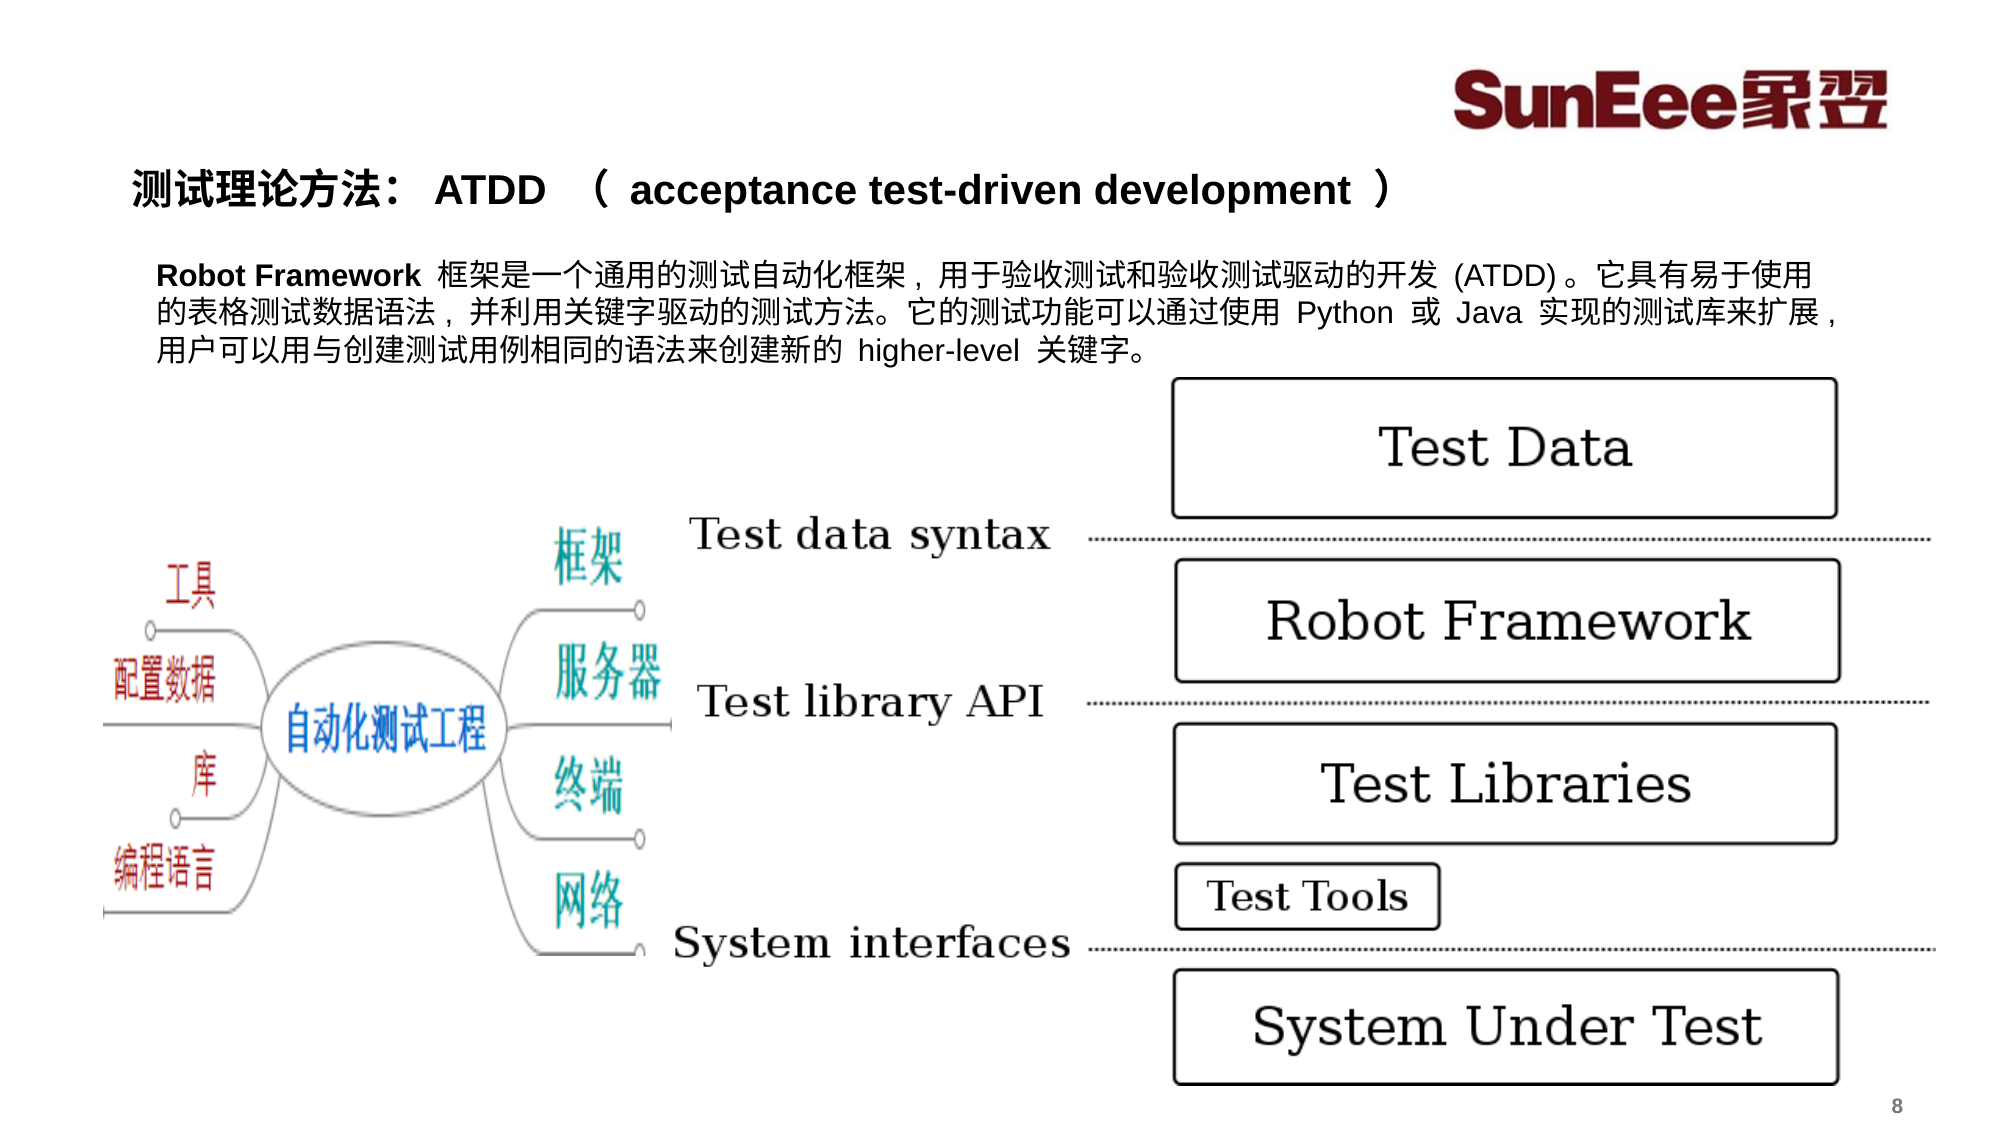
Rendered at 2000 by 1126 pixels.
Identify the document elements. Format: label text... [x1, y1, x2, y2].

picture [102, 377, 1937, 1086]
list Robot Framework 框架是一个通用的测试自动化框架, 用于验收测试和验收测试驱动的开发 (ATDD)。它具有易于使用的表格测试数据语法, 并利用关键字驱动的测试方法。它的测试功能可以通过使用 Python 或 Java 实现的测试库来扩展, 用户可以用与创建测试用例相同的语法来创建新的 higher-level 关键字。 [140, 247, 1860, 389]
slide_number 8 [1507, 1086, 1925, 1122]
picture [1447, 65, 1892, 132]
title 测试理论方法：ATDD （ acceptance test-driven development ） [116, 124, 1697, 221]
